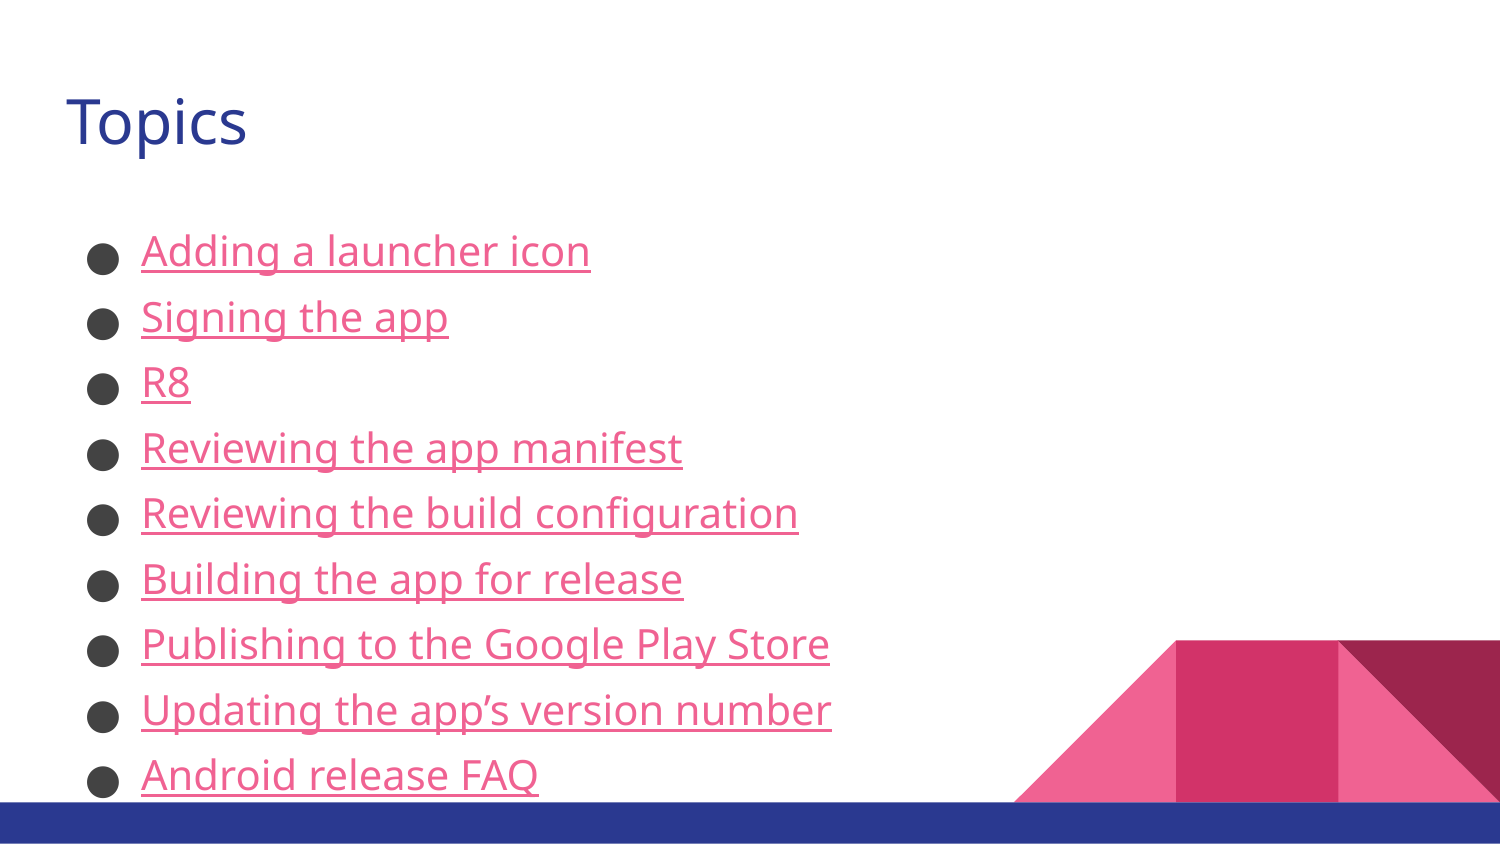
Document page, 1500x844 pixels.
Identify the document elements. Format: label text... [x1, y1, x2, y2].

title Topics [51, 67, 1449, 167]
list Adding a launcher icon Signing the app R8 Reviewing the app manifest Reviewing the build configuration Building the app for release Publishing to the Google Play Store Updating the app’s version number Android release FAQ [51, 201, 1449, 750]
